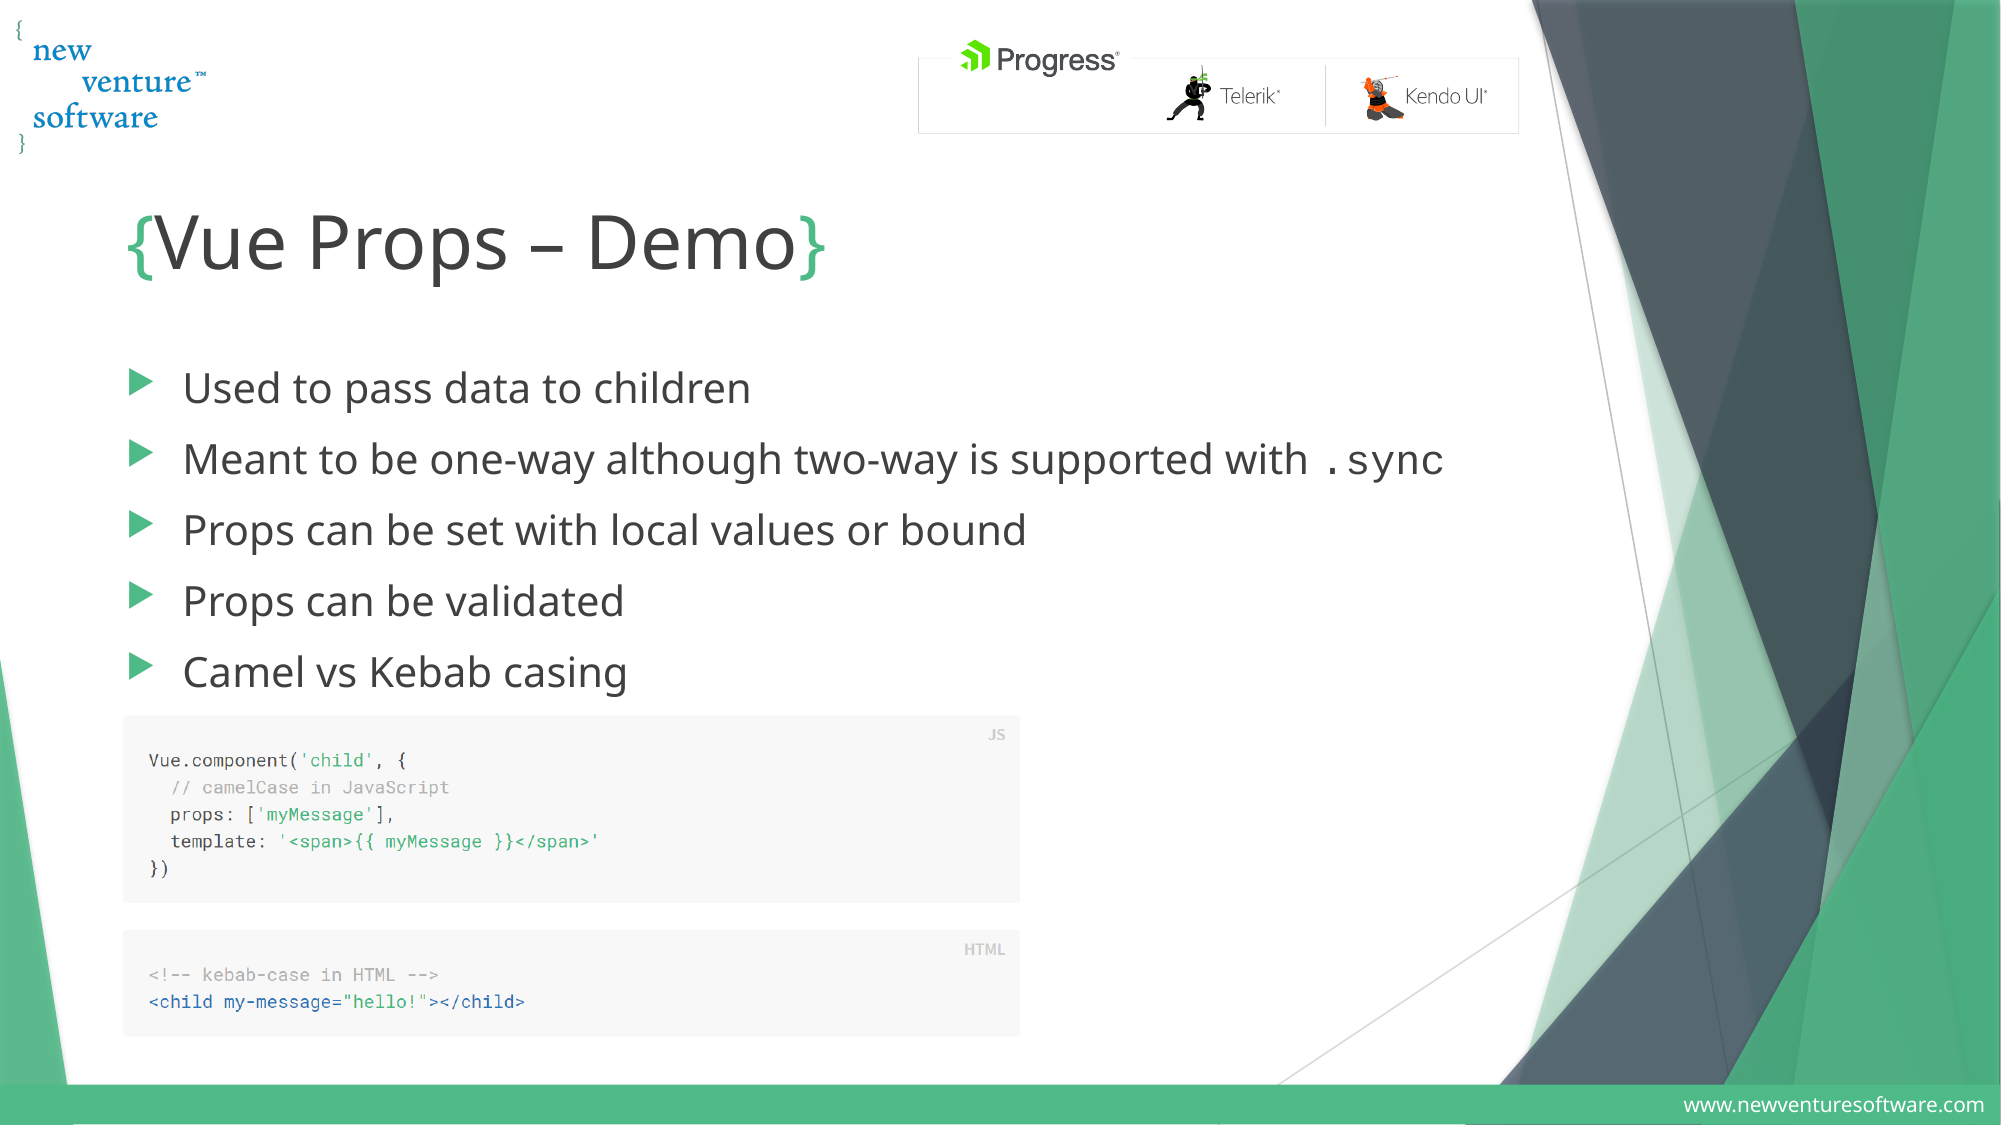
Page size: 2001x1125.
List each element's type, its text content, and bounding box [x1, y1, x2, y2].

title {Vue Props – Demo} [111, 187, 1522, 317]
picture [915, 39, 1522, 134]
picture [16, 20, 206, 154]
list Used to pass data to children Meant to be one-way although two-way is supported with .sync Props can be set with local values or bound Props can be validated Camel vs Kebab casing [111, 354, 1522, 992]
picture [110, 701, 1035, 1052]
